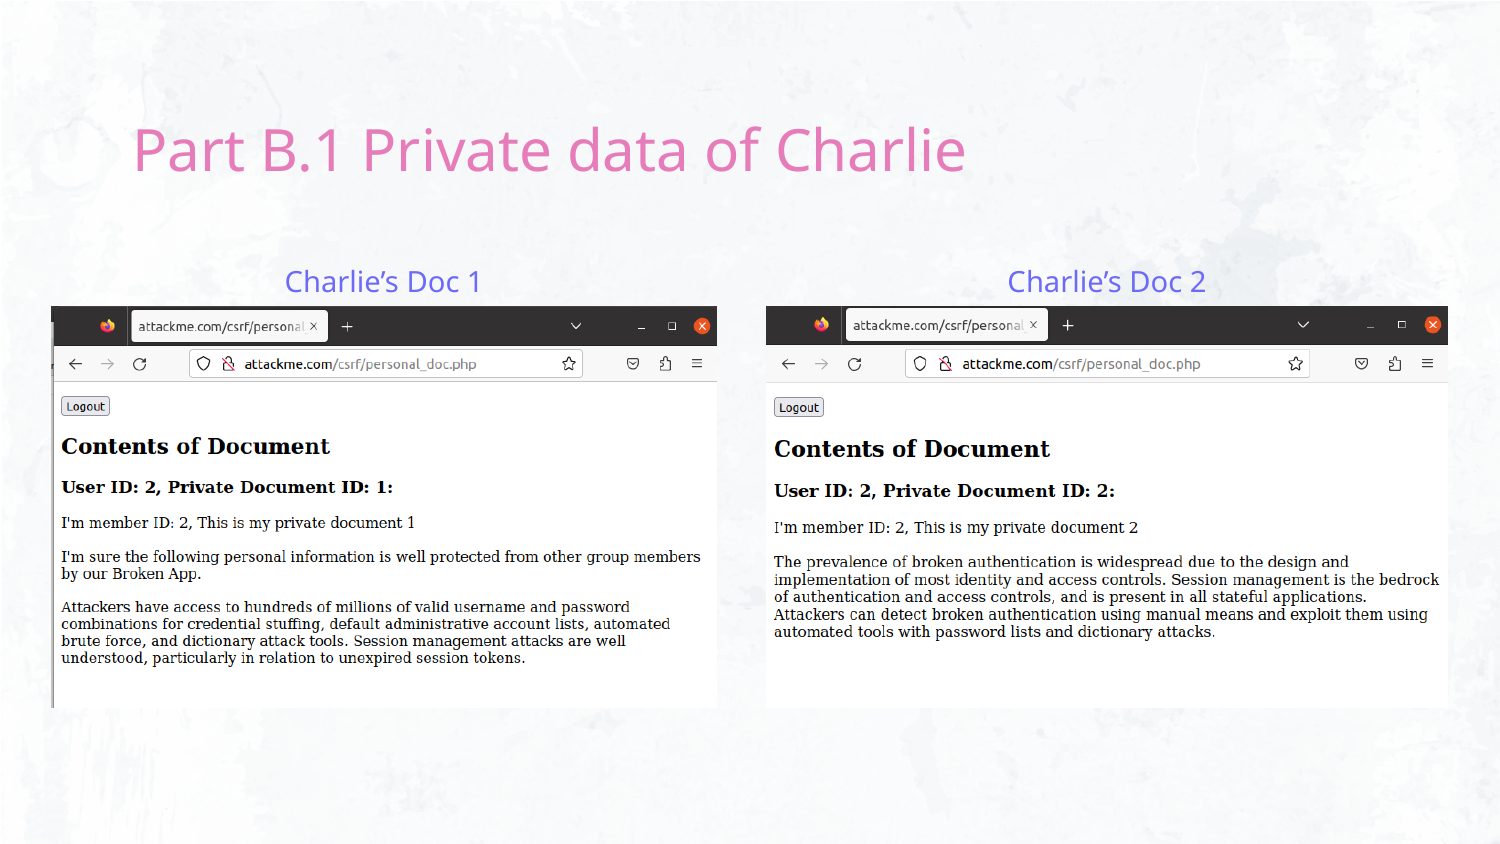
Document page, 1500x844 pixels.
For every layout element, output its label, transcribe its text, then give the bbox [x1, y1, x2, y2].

title Part B.1 Private data of Charlie [117, 87, 1483, 204]
text_box Charlie’s Doc 1 [39, 256, 730, 306]
text_box Charlie’s Doc 2 [762, 256, 1453, 306]
picture [2, 2, 1500, 844]
